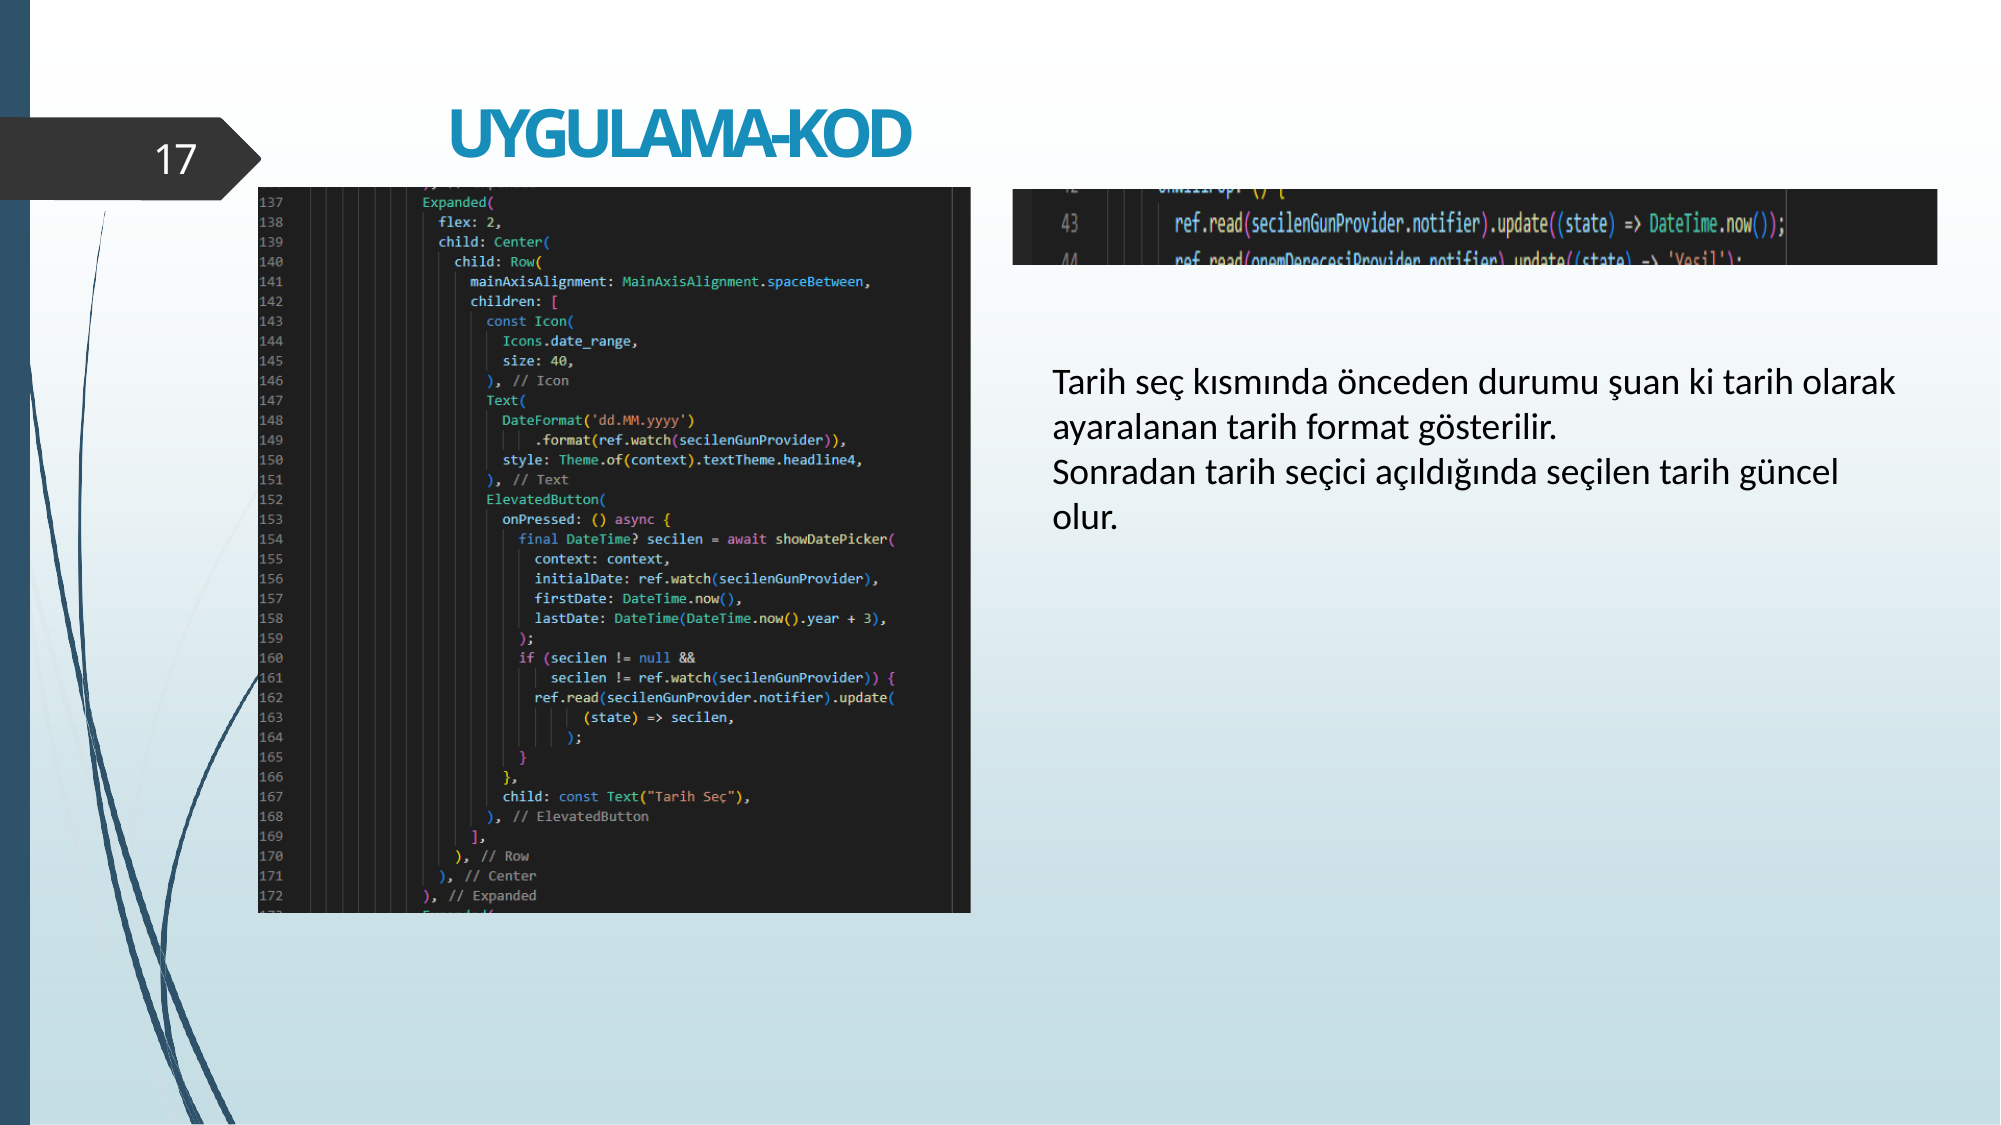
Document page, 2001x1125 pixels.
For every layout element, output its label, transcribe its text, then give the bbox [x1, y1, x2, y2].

picture [30, 0, 2000, 1125]
text_box 17 [151, 131, 203, 184]
text_box Tarih seç kısmında önceden durumu şuan ki tarih olarak ayaralanan tarih format gösterilir. Sonradan tarih seçici açıldığında seçilen tarih güncel olur. [1037, 349, 1913, 545]
title UYGULAMA-KOD [257, 88, 1636, 279]
